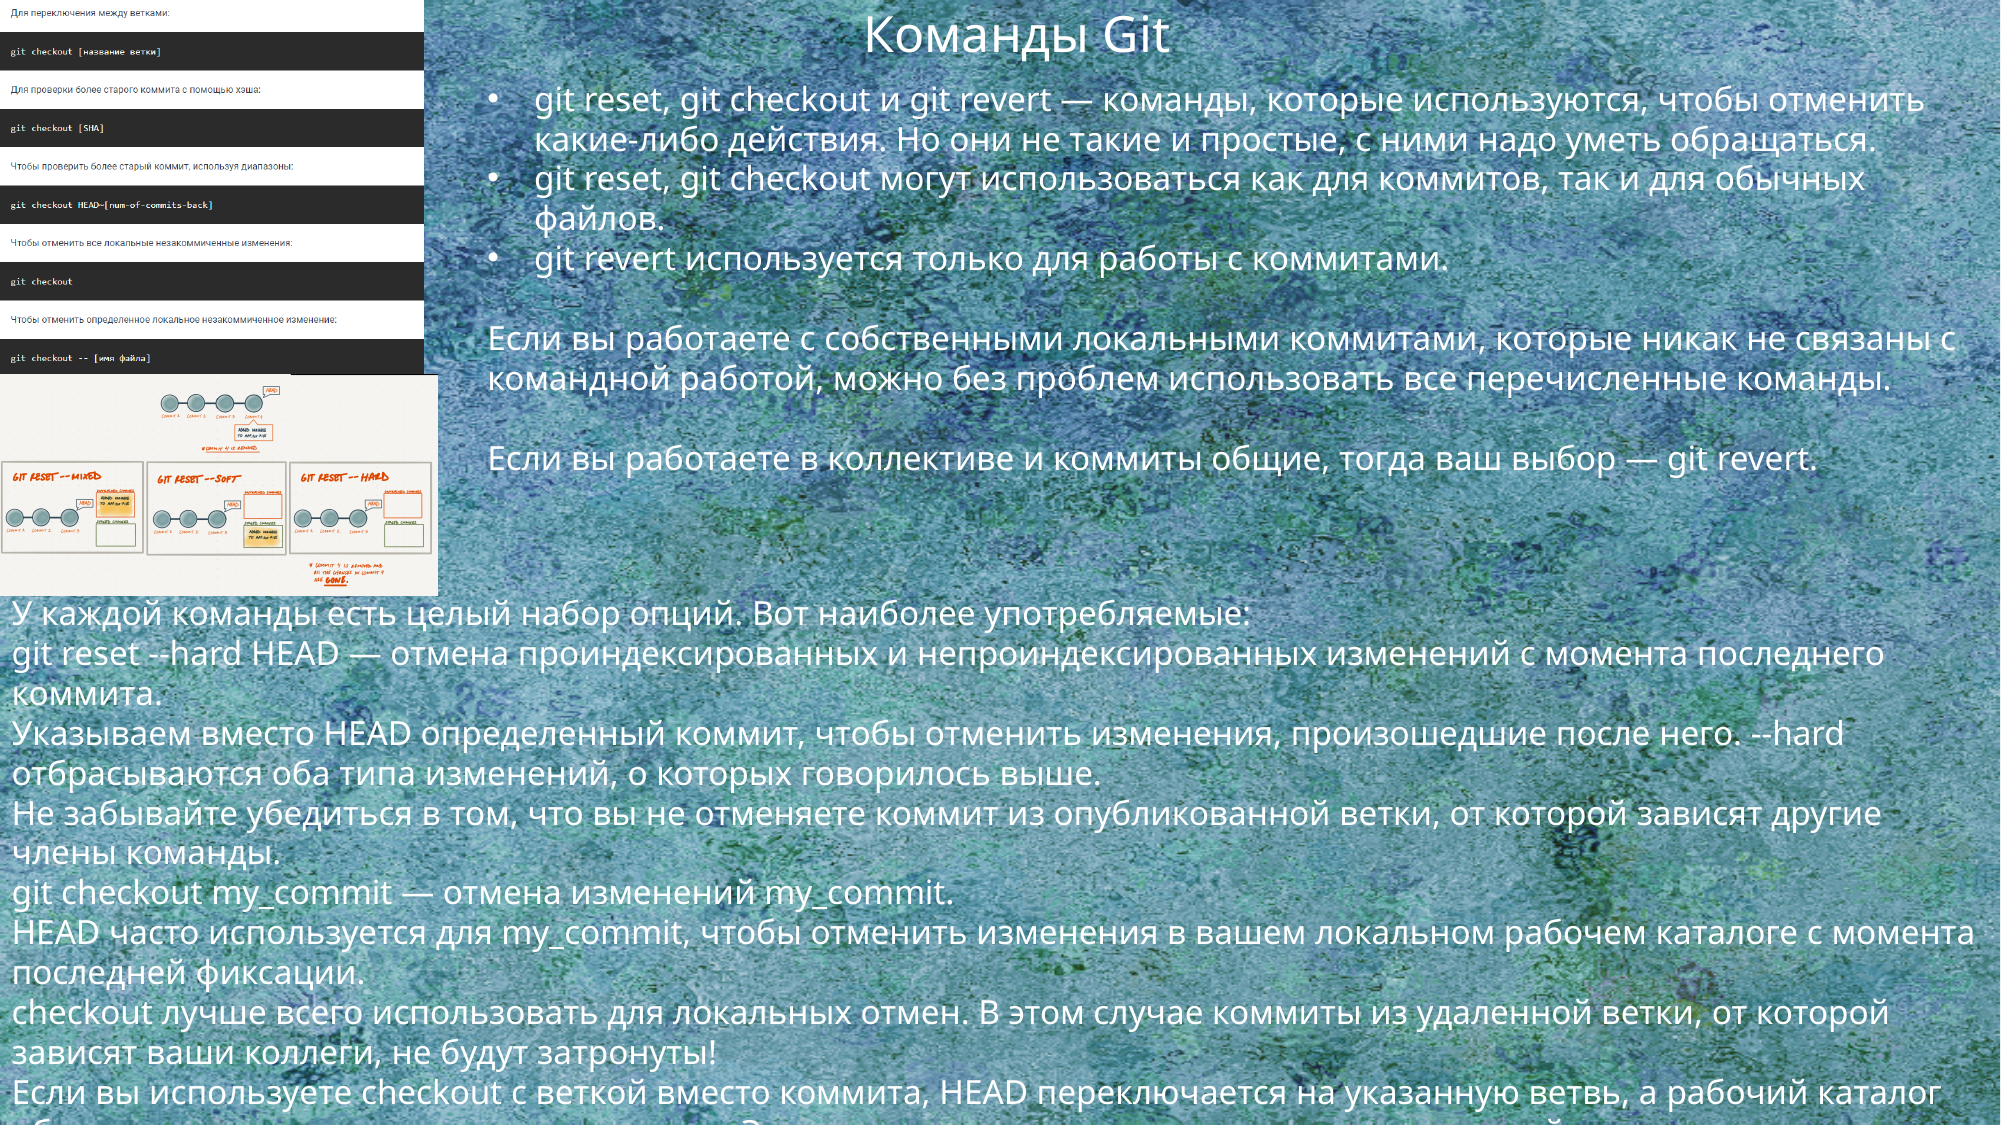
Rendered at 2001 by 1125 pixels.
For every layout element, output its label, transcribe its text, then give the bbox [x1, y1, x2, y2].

text_box У каждой команды есть целый набор опций. Вот наиболее употребляемые: git reset --hard HEAD — отмена проиндексированных и непроиндексированных изменений с момента последнего коммита. Указываем вместо HEAD определенный коммит, чтобы отменить изменения, произошедшие после него. --hard отбрасываются оба типа изменений, о которых говорилось выше. Не забывайте убедиться в том, что вы не отменяете коммит из опубликованной ветки, от которой зависят другие члены команды. git checkout my_commit — отмена изменений my_commit. HEAD часто используется для my_commit, чтобы отменить изменения в вашем локальном рабочем каталоге с момента последней фиксации. checkout лучше всего использовать для локальных отмен. В этом случае коммиты из удаленной ветки, от которой зависят ваши коллеги, не будут затронуты! Если вы используете checkout с веткой вместо коммита, HEAD переключается на указанную ветвь, а рабочий каталог обновляется для соответствия изменениям. Это самое распространенное использование этой команды. [0, 584, 1997, 1125]
text_box Команды Git [848, 0, 1237, 70]
picture [0, 0, 2001, 1125]
text_box git reset, git checkout и git revert — команды, которые используются, чтобы отменить какие-либо действия. Но они не такие и простые, с ними надо уметь обращаться. git reset, git checkout могут использоваться как для коммитов, так и для обычных файлов. git revert используется только для работы с коммитами. Если вы работаете с собственными локальными коммитами, которые никак не связаны с командной работой, можно без проблем использовать все перечисленные команды. Если вы работаете в коллективе и коммиты общие, тогда ваш выбор — git revert. [472, 70, 2000, 485]
